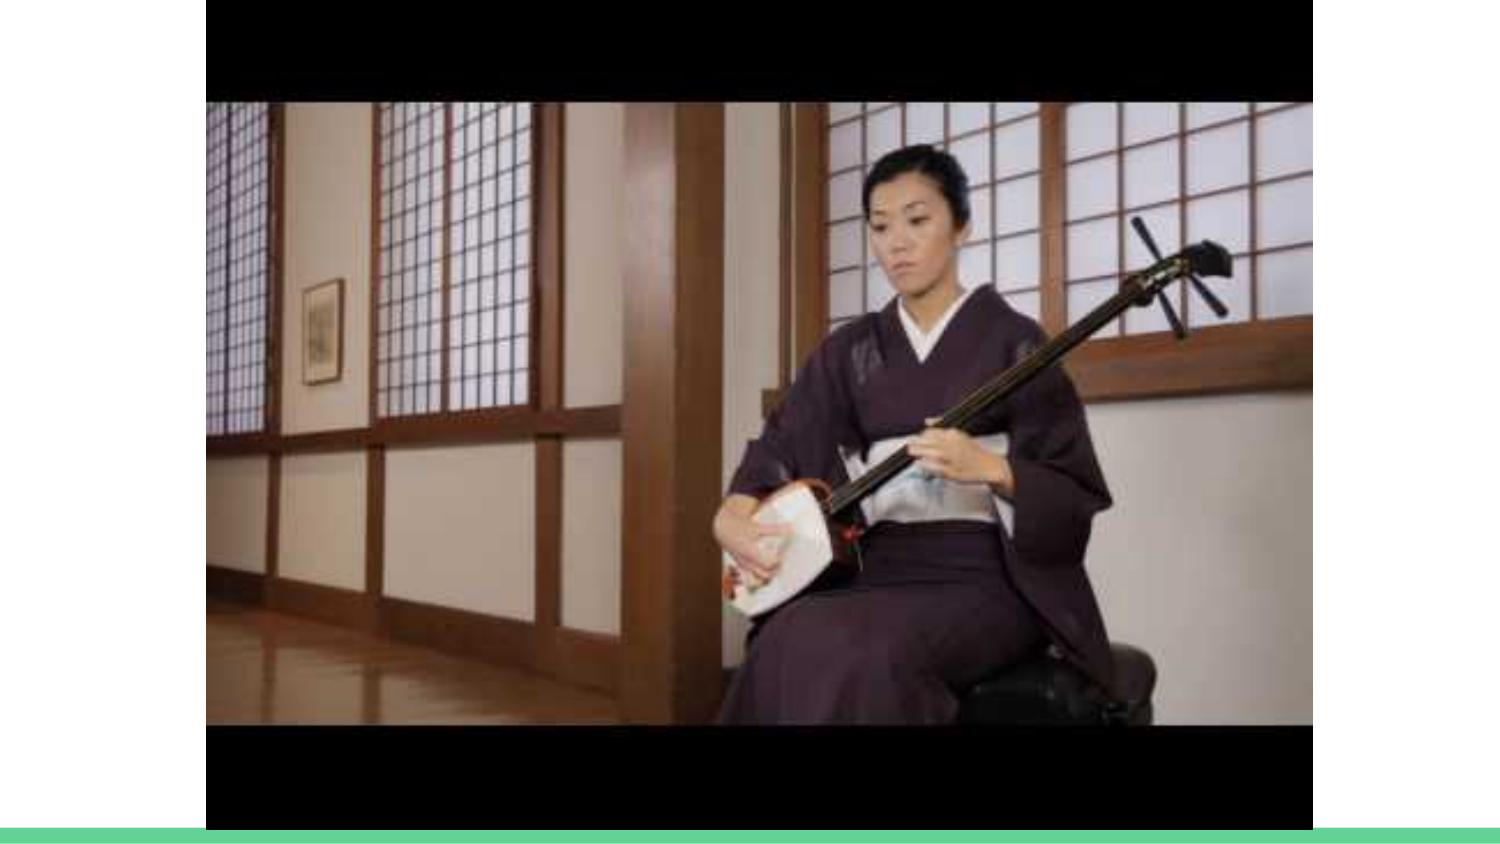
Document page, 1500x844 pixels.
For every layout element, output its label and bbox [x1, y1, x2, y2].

picture [206, 0, 1313, 830]
